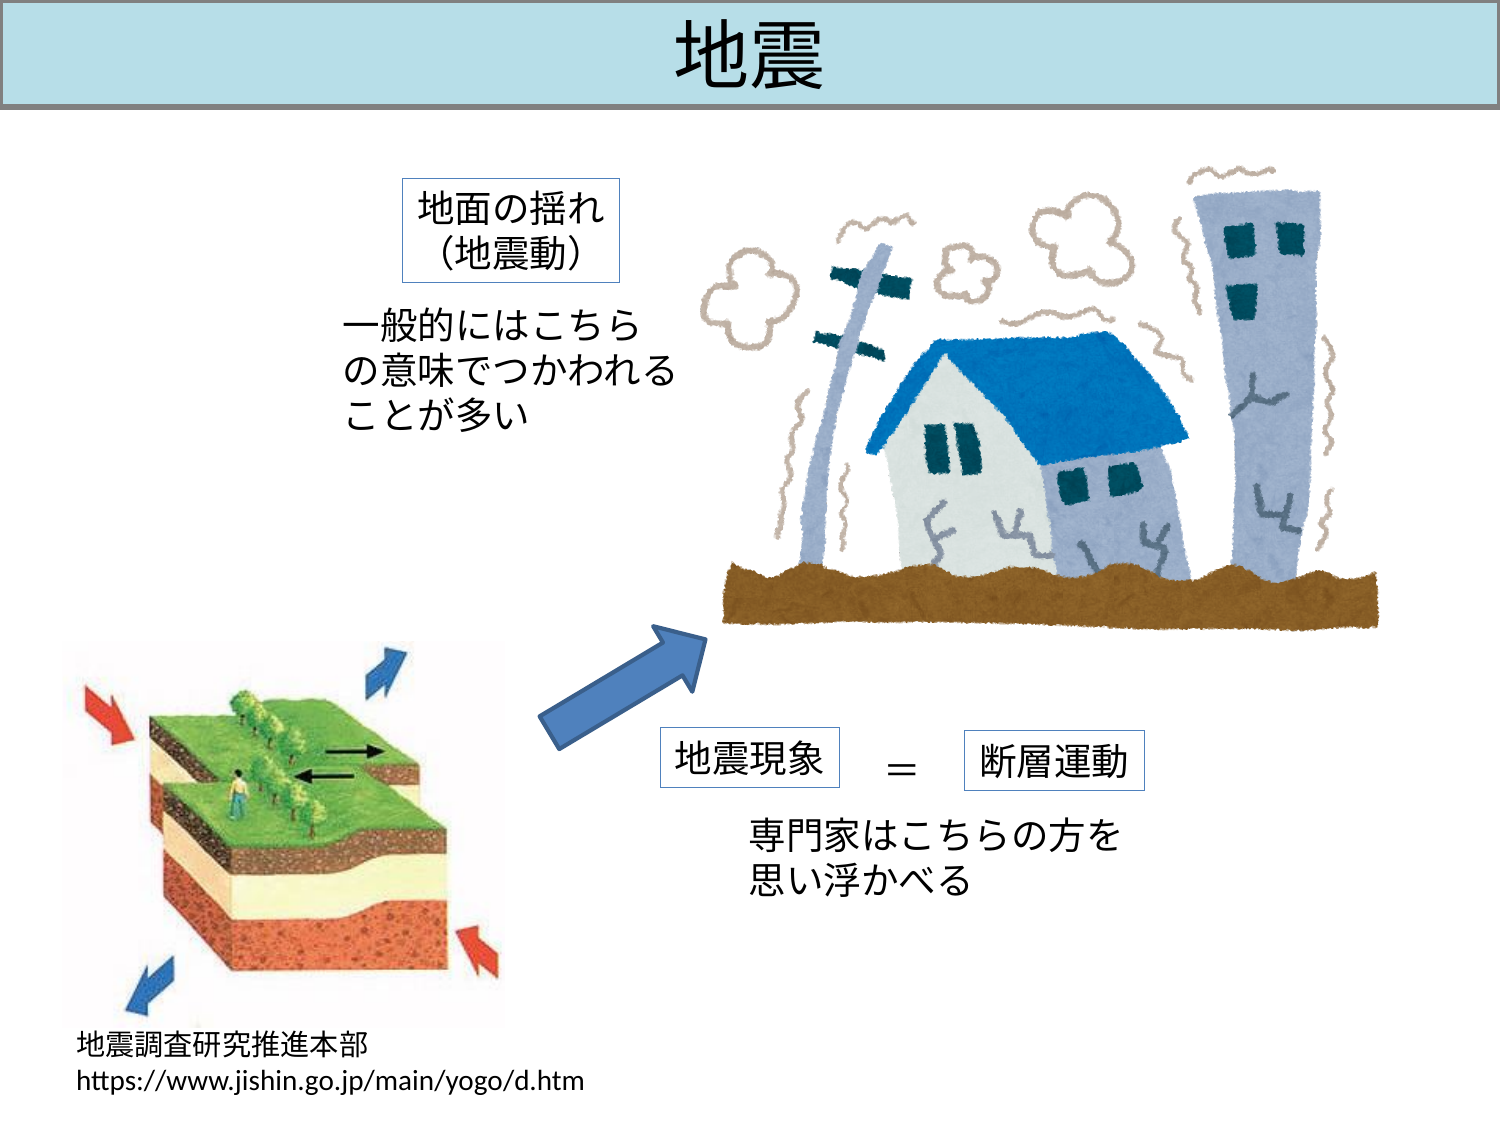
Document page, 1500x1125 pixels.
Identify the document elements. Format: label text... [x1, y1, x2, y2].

picture [62, 641, 506, 1028]
text_box 一般的にはこちら の意味でつかわれる ことが多い [328, 294, 685, 445]
text_box 地震調査研究推進本部 https://www.jishin.go.jp/main/yogo/d.htm [61, 1018, 601, 1104]
text_box 断層運動 [964, 730, 1145, 791]
text_box ＝ [868, 739, 936, 800]
text_box 地面の揺れ （地震動） [402, 178, 620, 283]
text_box [537, 624, 705, 752]
text_box 専門家はこちらの方を 思い浮かべる [733, 804, 1139, 910]
text_box 地震現象 [660, 727, 840, 788]
picture [690, 143, 1391, 642]
title 地震 [0, 0, 1500, 107]
